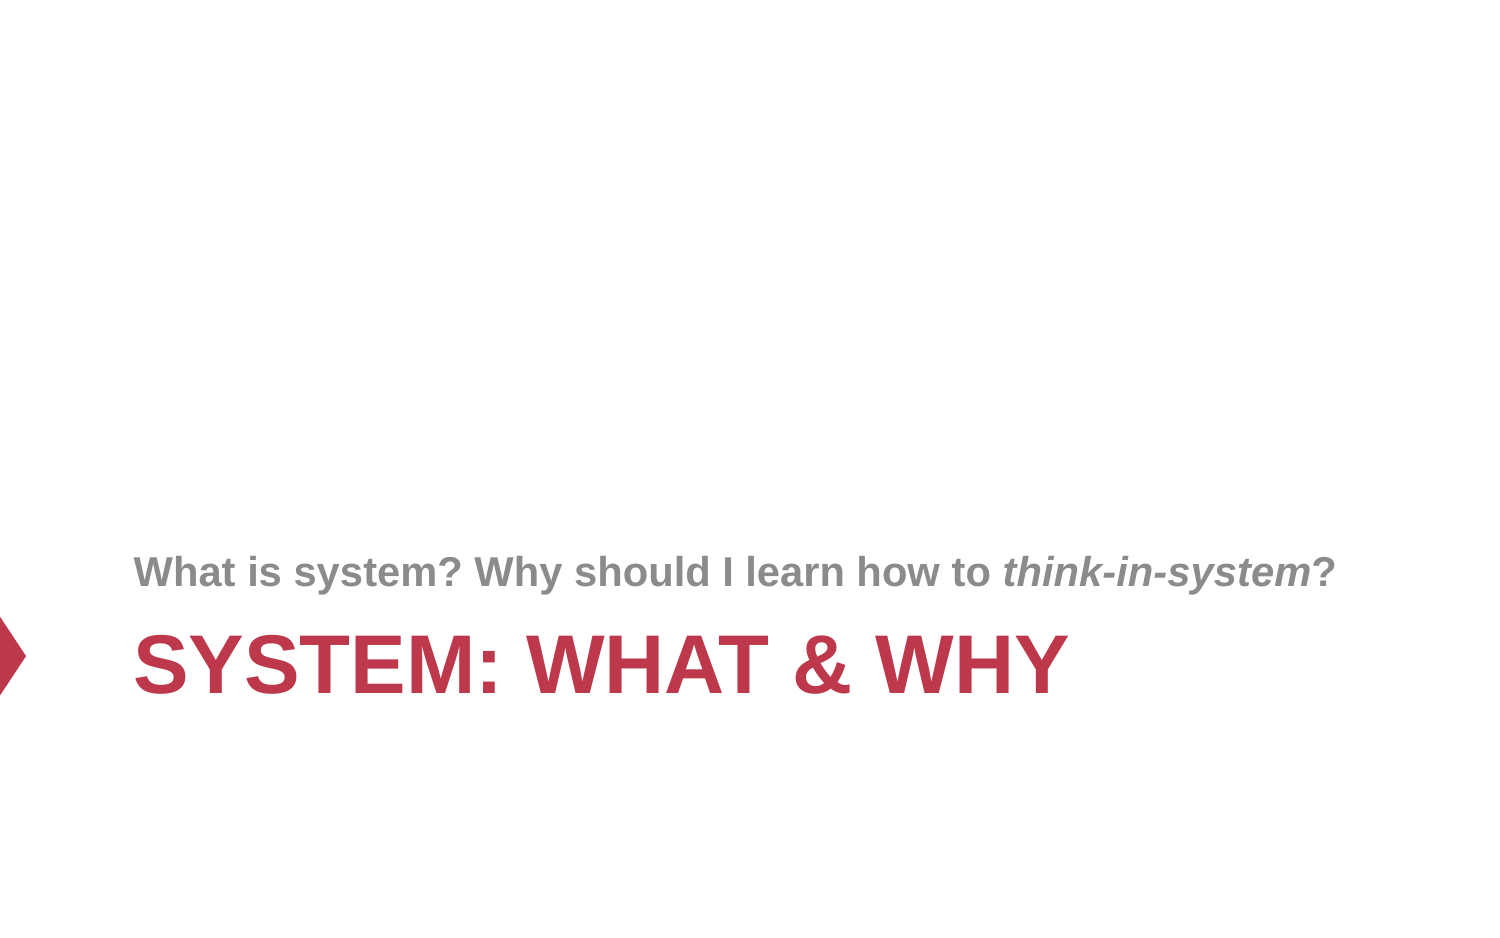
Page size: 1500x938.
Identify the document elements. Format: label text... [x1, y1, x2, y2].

title System: What & Why [118, 603, 1394, 789]
list What is system? Why should I learn how to think-in-system? [118, 397, 1394, 603]
